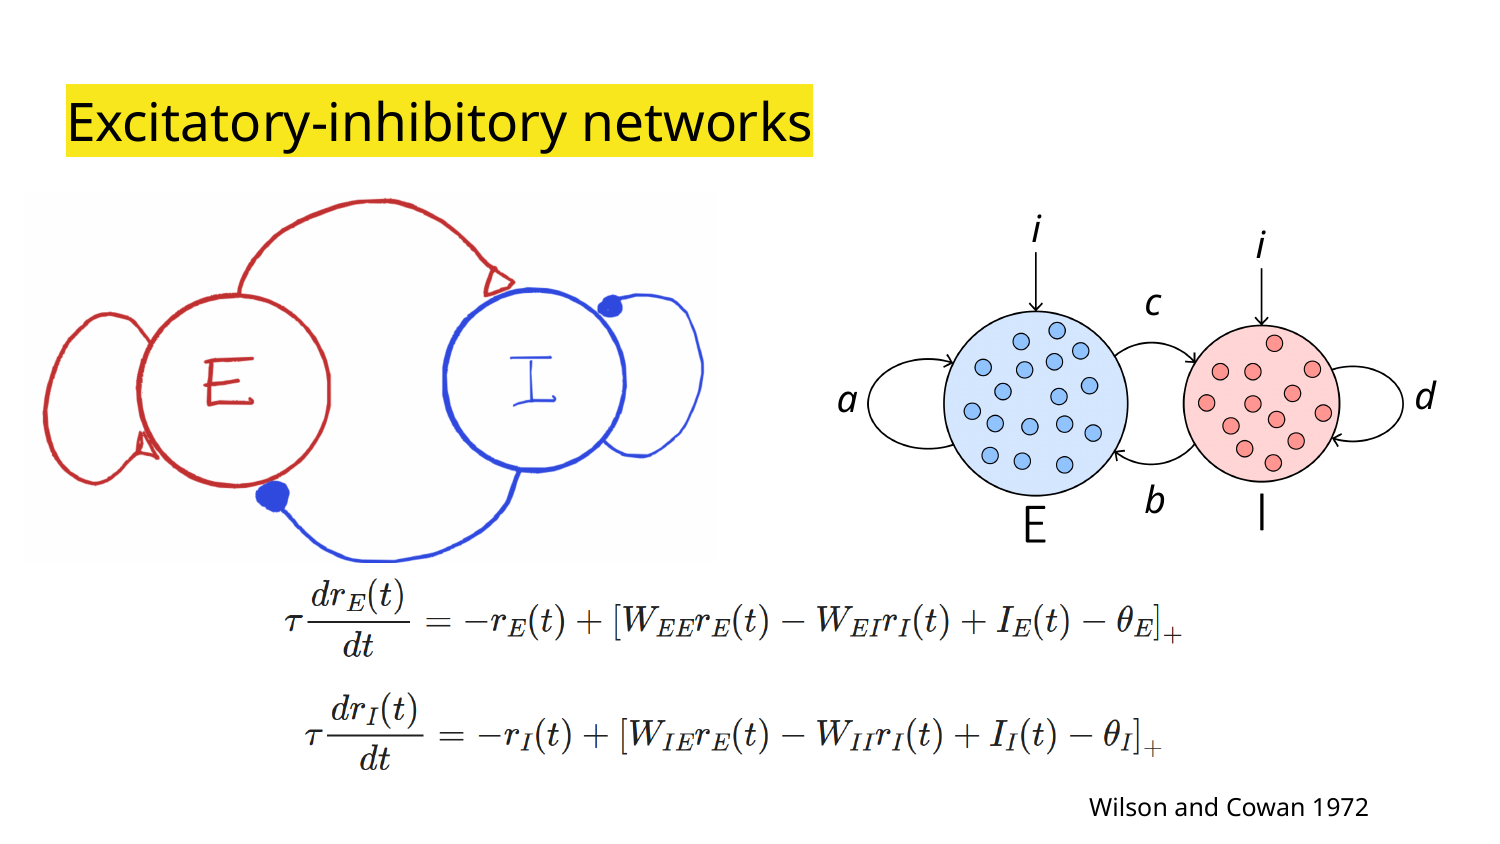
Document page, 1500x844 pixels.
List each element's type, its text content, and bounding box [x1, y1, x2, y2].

picture [24, 191, 1214, 797]
title Excitatory-inhibitory networks [51, 72, 1449, 167]
text_box Wilson and Cowan 1972 [1074, 776, 1500, 837]
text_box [821, 189, 1449, 558]
